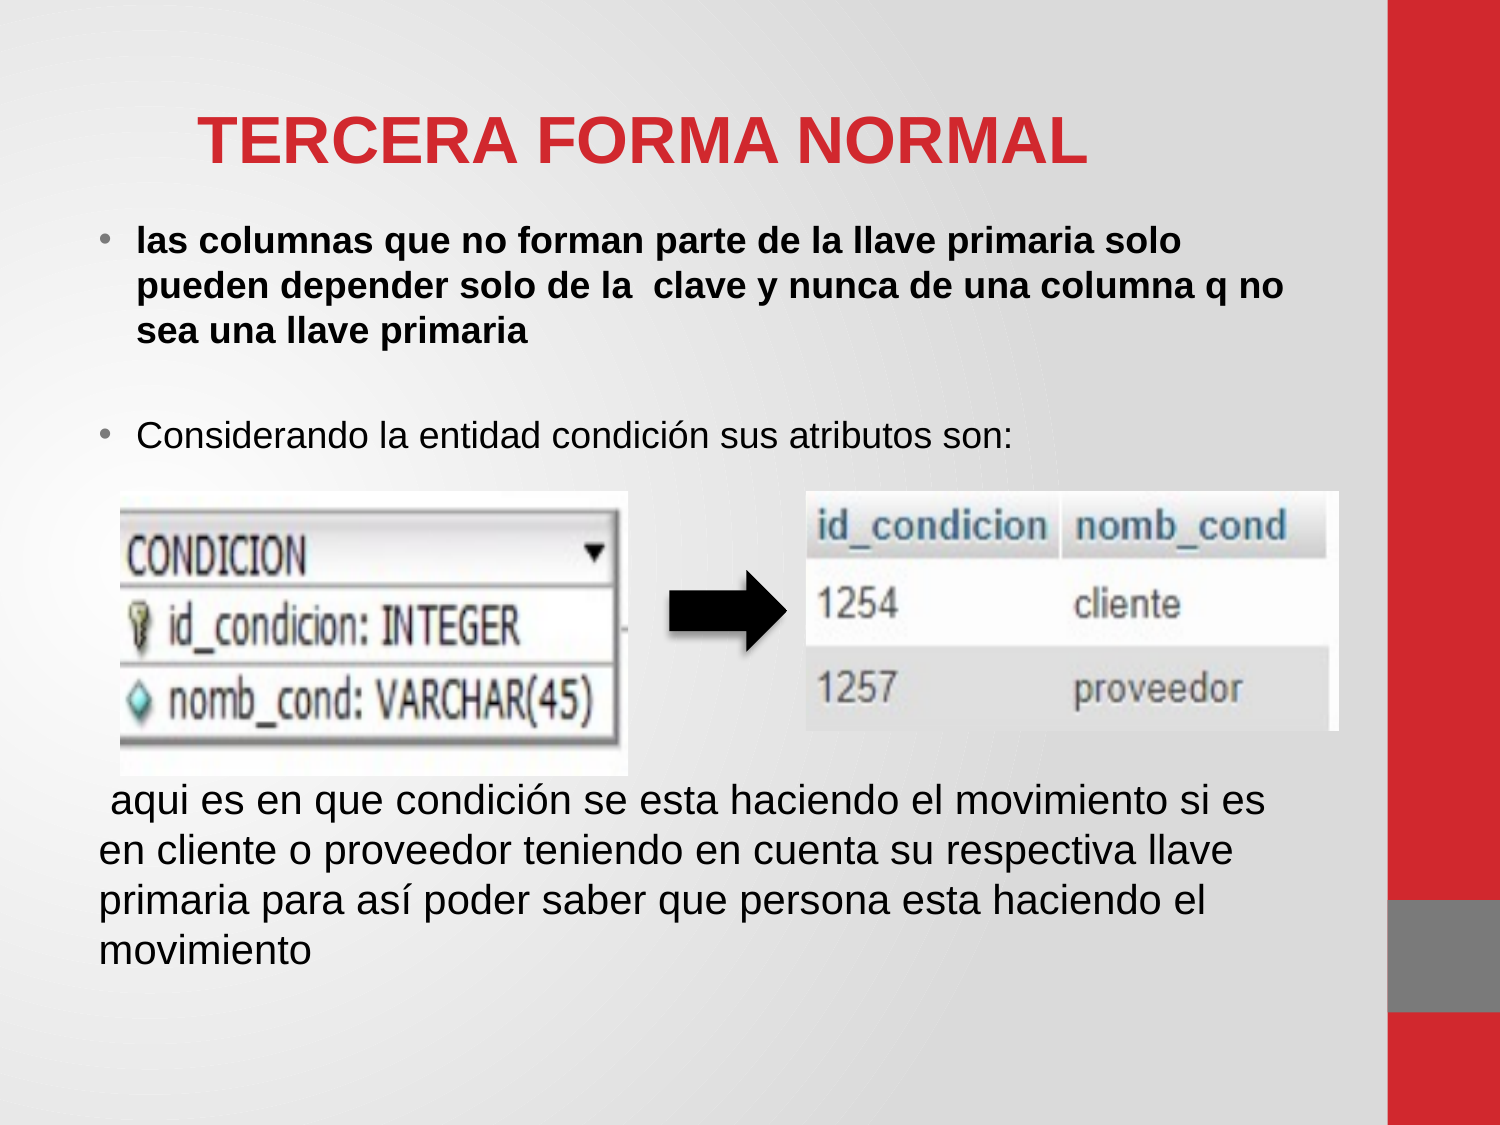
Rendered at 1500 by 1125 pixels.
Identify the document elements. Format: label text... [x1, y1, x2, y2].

text_box [669, 569, 788, 652]
picture [805, 491, 1340, 731]
list las columnas que no forman parte de la llave primaria solo pueden depender solo de la clave y nunca de una columna q no sea una llave primaria Considerando la entidad condición sus atributos son: aqui es en que condición se esta haciendo el movimiento si es en cliente o proveedor teniendo en cuenta su respectiva llave primaria para así poder saber que persona esta haciendo el movimiento [64, 208, 1331, 1120]
picture [119, 491, 629, 776]
text_box TERCERA FORMA NORMAL [182, 89, 1247, 185]
